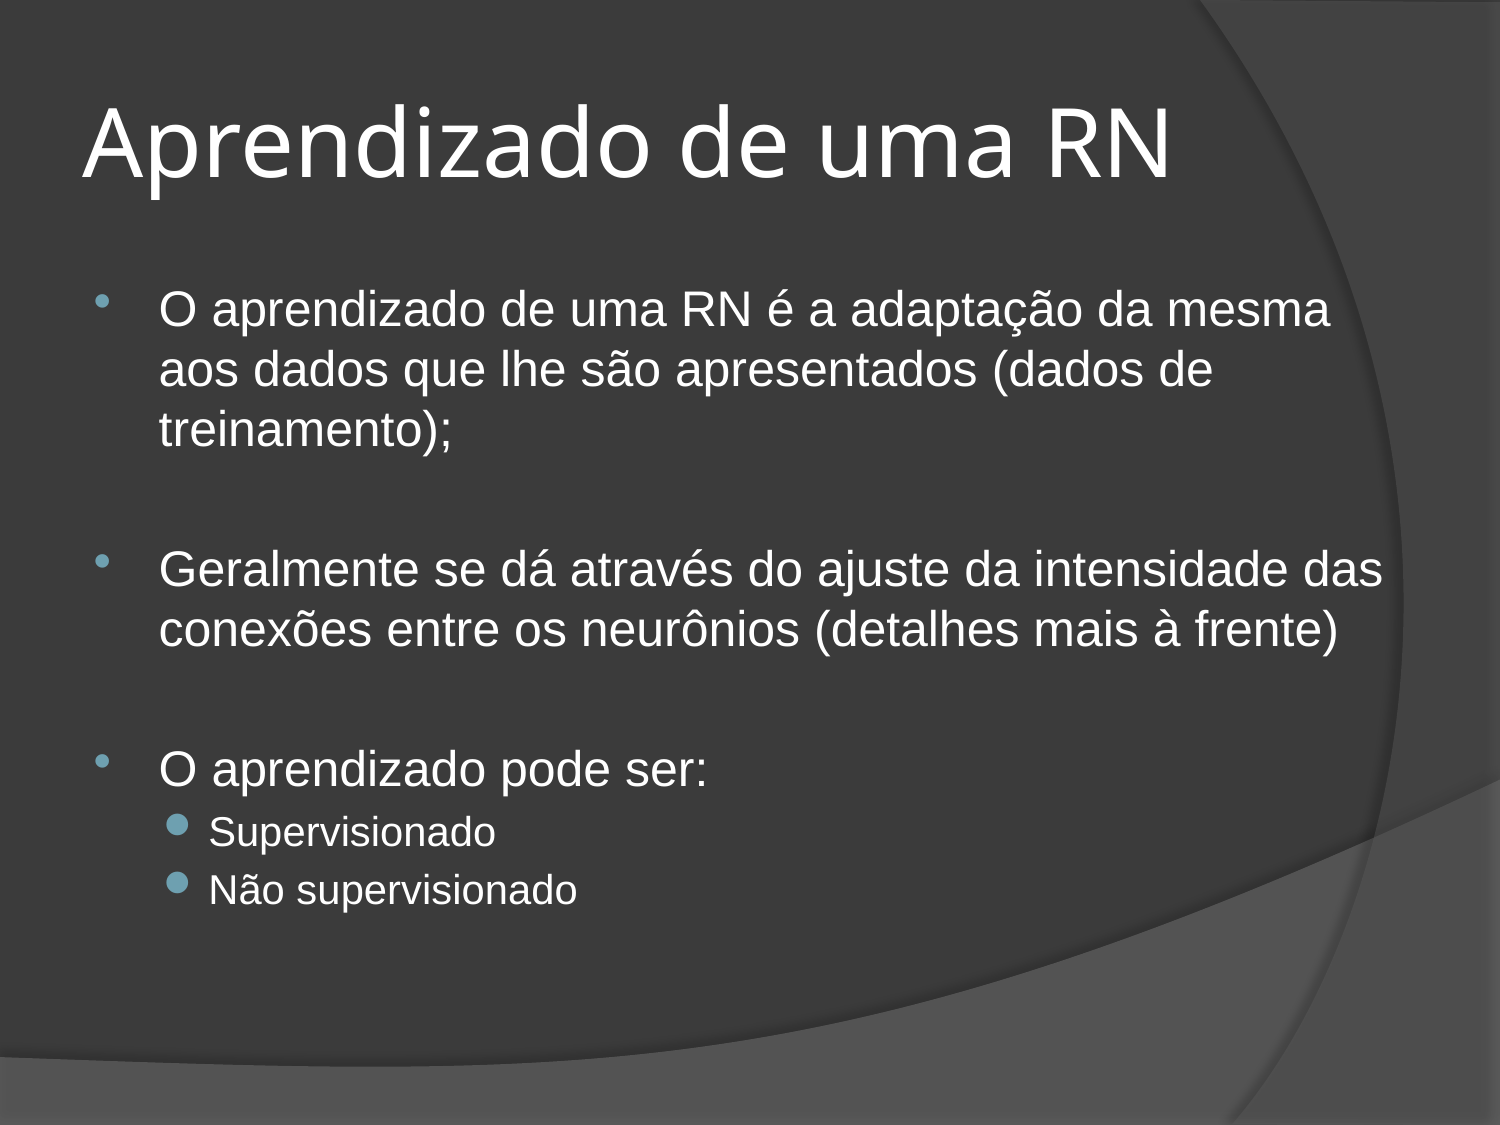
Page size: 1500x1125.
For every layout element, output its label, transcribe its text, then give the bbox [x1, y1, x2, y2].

list O aprendizado de uma RN é a adaptação da mesma aos dados que lhe são apresentados (dados de treinamento); Geralmente se dá através do ajuste da intensidade das conexões entre os neurônios (detalhes mais à frente) O aprendizado pode ser: Supervisionado Não supervisionado [75, 268, 1424, 1012]
title Aprendizado de uma RN [75, 45, 1300, 233]
